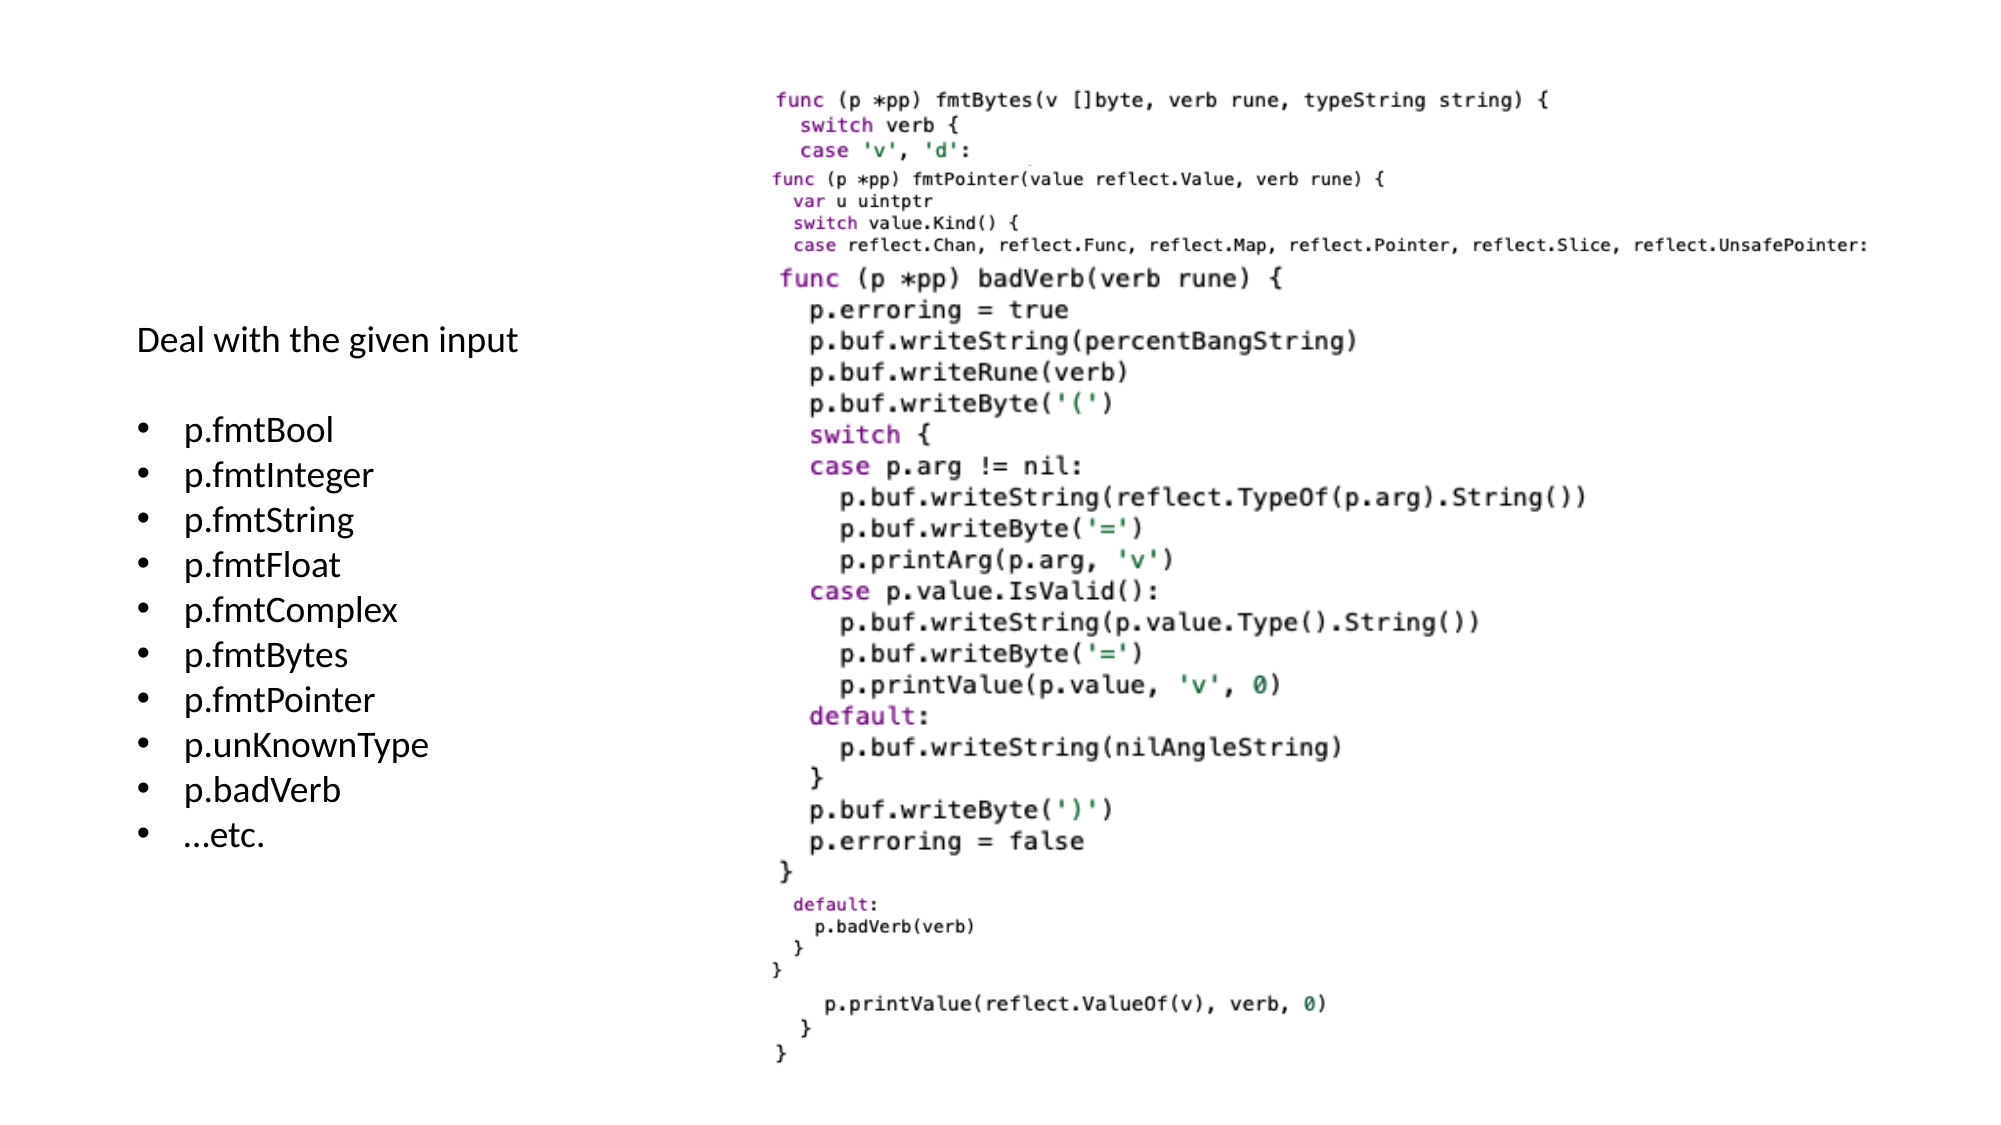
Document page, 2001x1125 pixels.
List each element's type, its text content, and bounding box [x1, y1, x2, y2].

picture [769, 82, 1873, 1072]
text_box Deal with the given input p.fmtBool p.fmtInteger p.fmtString p.fmtFloat p.fmtComplex p.fmtBytes p.fmtPointer p.unKnownType p.badVerb …etc. [122, 307, 769, 863]
